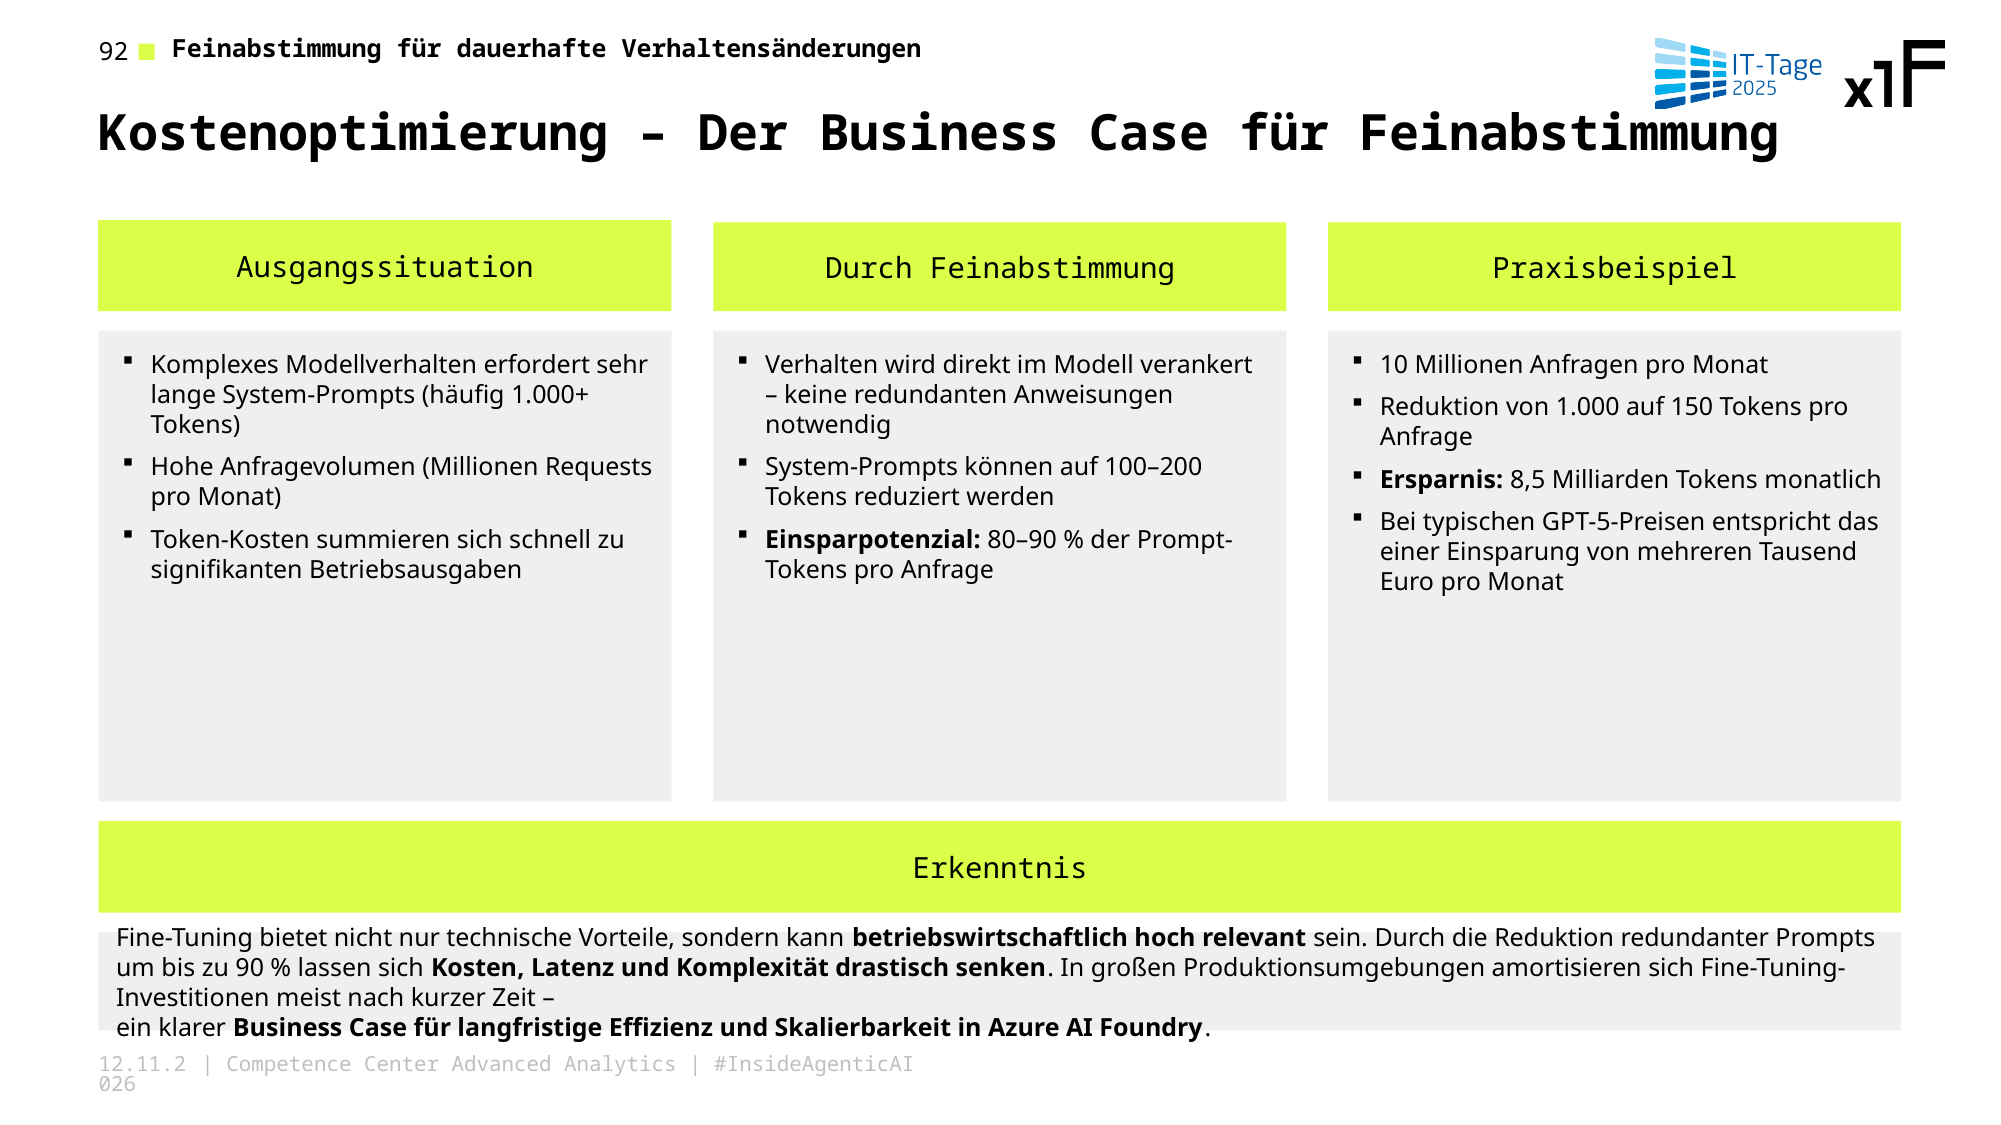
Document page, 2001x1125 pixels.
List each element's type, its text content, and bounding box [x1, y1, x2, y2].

picture [1844, 40, 1945, 107]
text_box 10 Millionen Anfragen pro Monat Reduktion von 1.000 auf 150 Tokens pro Anfrage Ersparnis: 8,5 Milliarden Tokens monatlich Bei typischen GPT-5-Preisen entspricht das einer Einsparung von mehreren Tausend Euro pro Monat [1328, 330, 1902, 802]
list Kostenoptimierung – Der Business Case für Feinabstimmung [98, 94, 1812, 173]
text_box Fine-Tuning bietet nicht nur technische Vorteile, sondern kann betriebswirtschaftlich hoch relevant sein. Durch die Reduktion redundanter Prompts um bis zu 90 % lassen sich Kosten, Latenz und Komplexität drastisch senken. In großen Produktionsumgebungen amortisieren sich Fine-Tuning-Investitionen meist nach kurzer Zeit – ein klarer Business Case für langfristige Effizienz und Skalierbarkeit in Azure AI Foundry. [98, 932, 1902, 1031]
text_box Ausgangssituation [98, 220, 672, 312]
text_box Praxisbeispiel [1328, 222, 1902, 312]
picture [1654, 38, 1822, 110]
text_box 92 [98, 21, 176, 82]
text_box Erkenntnis [98, 821, 1902, 913]
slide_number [98, 1042, 194, 1103]
list Feinabstimmung für dauerhafte Verhaltensänderungen [176, 21, 1812, 74]
text_box Verhalten wird direkt im Modell verankert – keine redundanten Anweisungen notwendig System-Prompts können auf 100–200 Tokens reduziert werden Einsparpotenzial: 80–90 % der Prompt-Tokens pro Anfrage [713, 330, 1287, 802]
footer | Competence Center Advanced Analytics | #InsideAgenticAI [201, 1042, 1902, 1103]
text_box Komplexes Modellverhalten erfordert sehr lange System-Prompts (häufig 1.000+ Tokens) Hohe Anfragevolumen (Millionen Requests pro Monat) Token-Kosten summieren sich schnell zu signifikanten Betriebsausgaben [98, 330, 672, 802]
text_box Durch Feinabstimmung [713, 222, 1287, 312]
